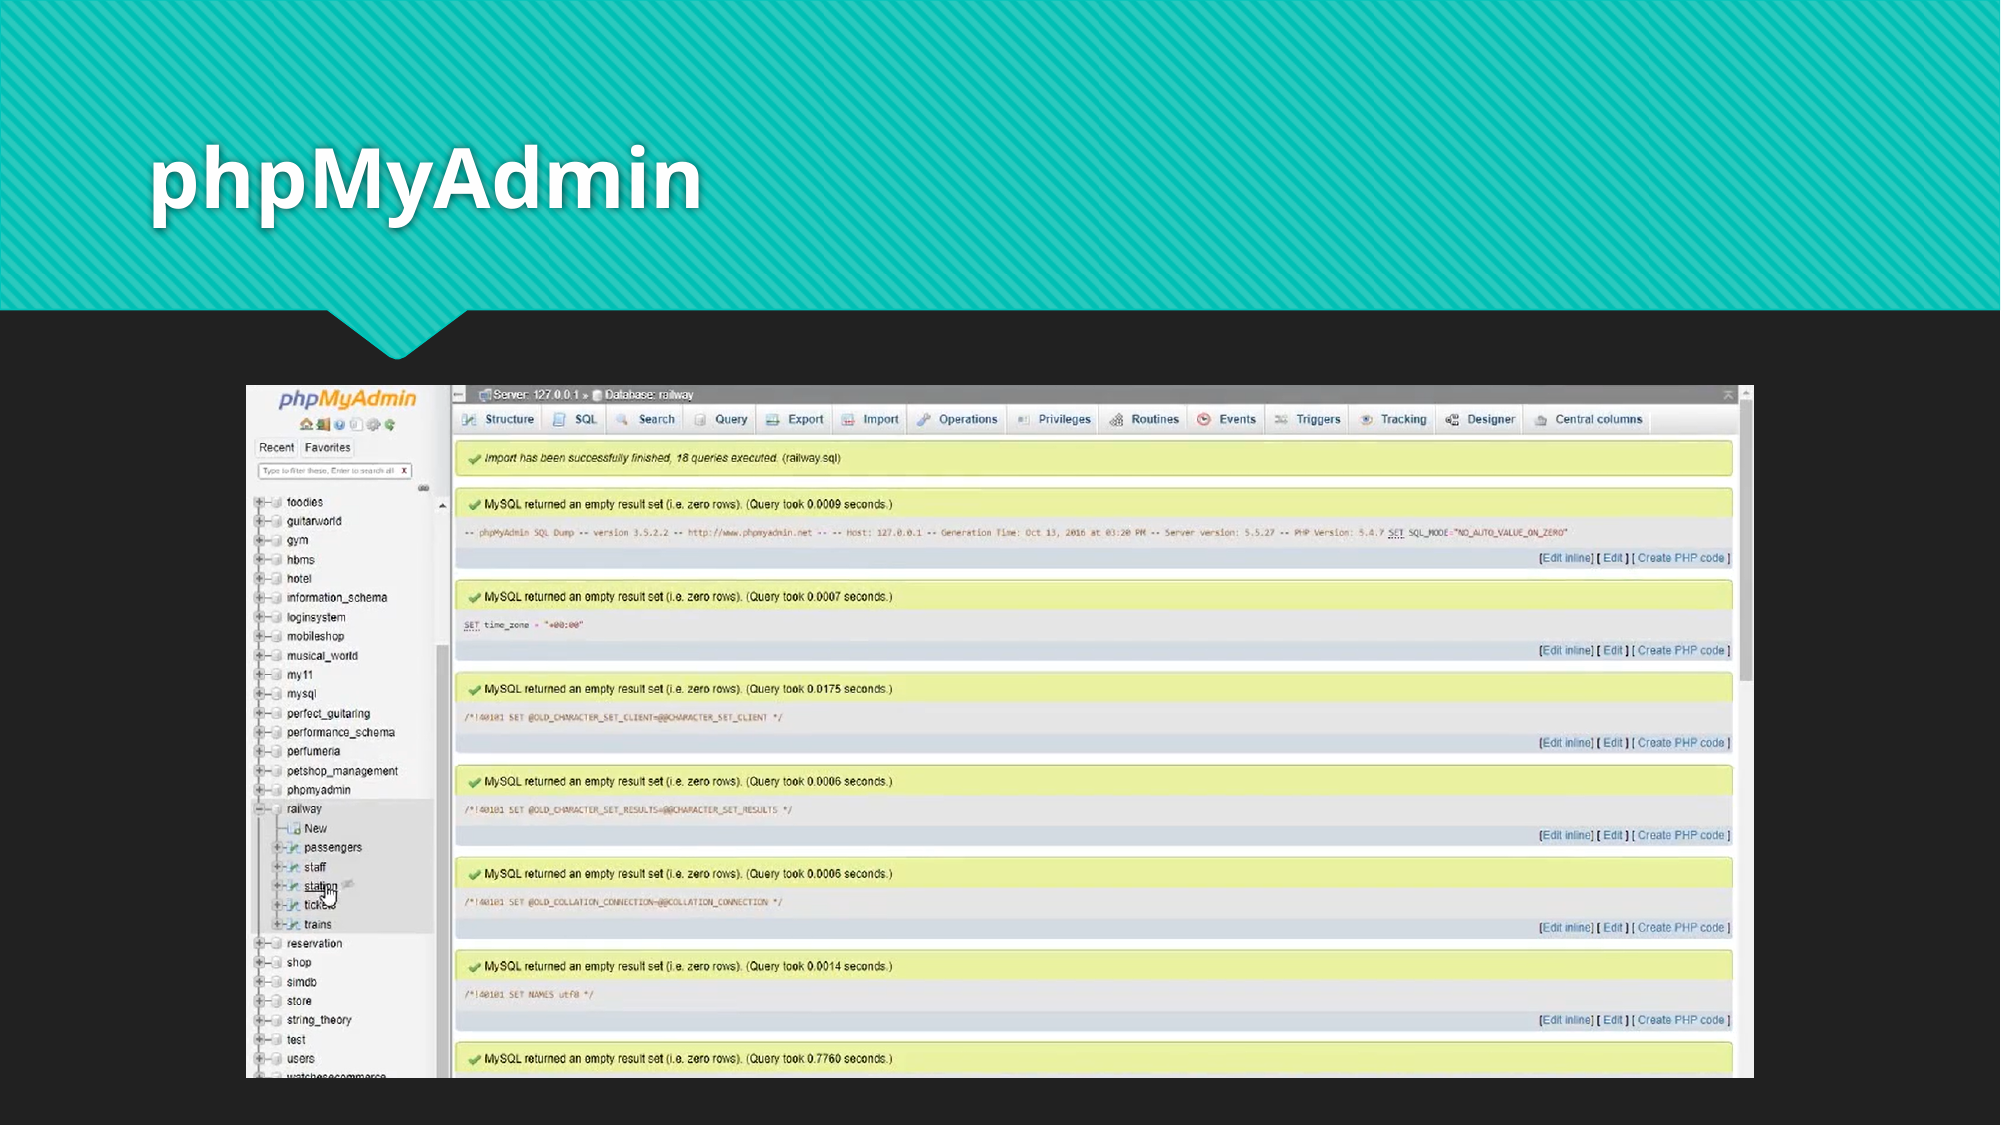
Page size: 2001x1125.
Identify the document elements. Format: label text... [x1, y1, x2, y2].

picture [245, 385, 1754, 1079]
title phpMyAdmin [132, 73, 1868, 233]
